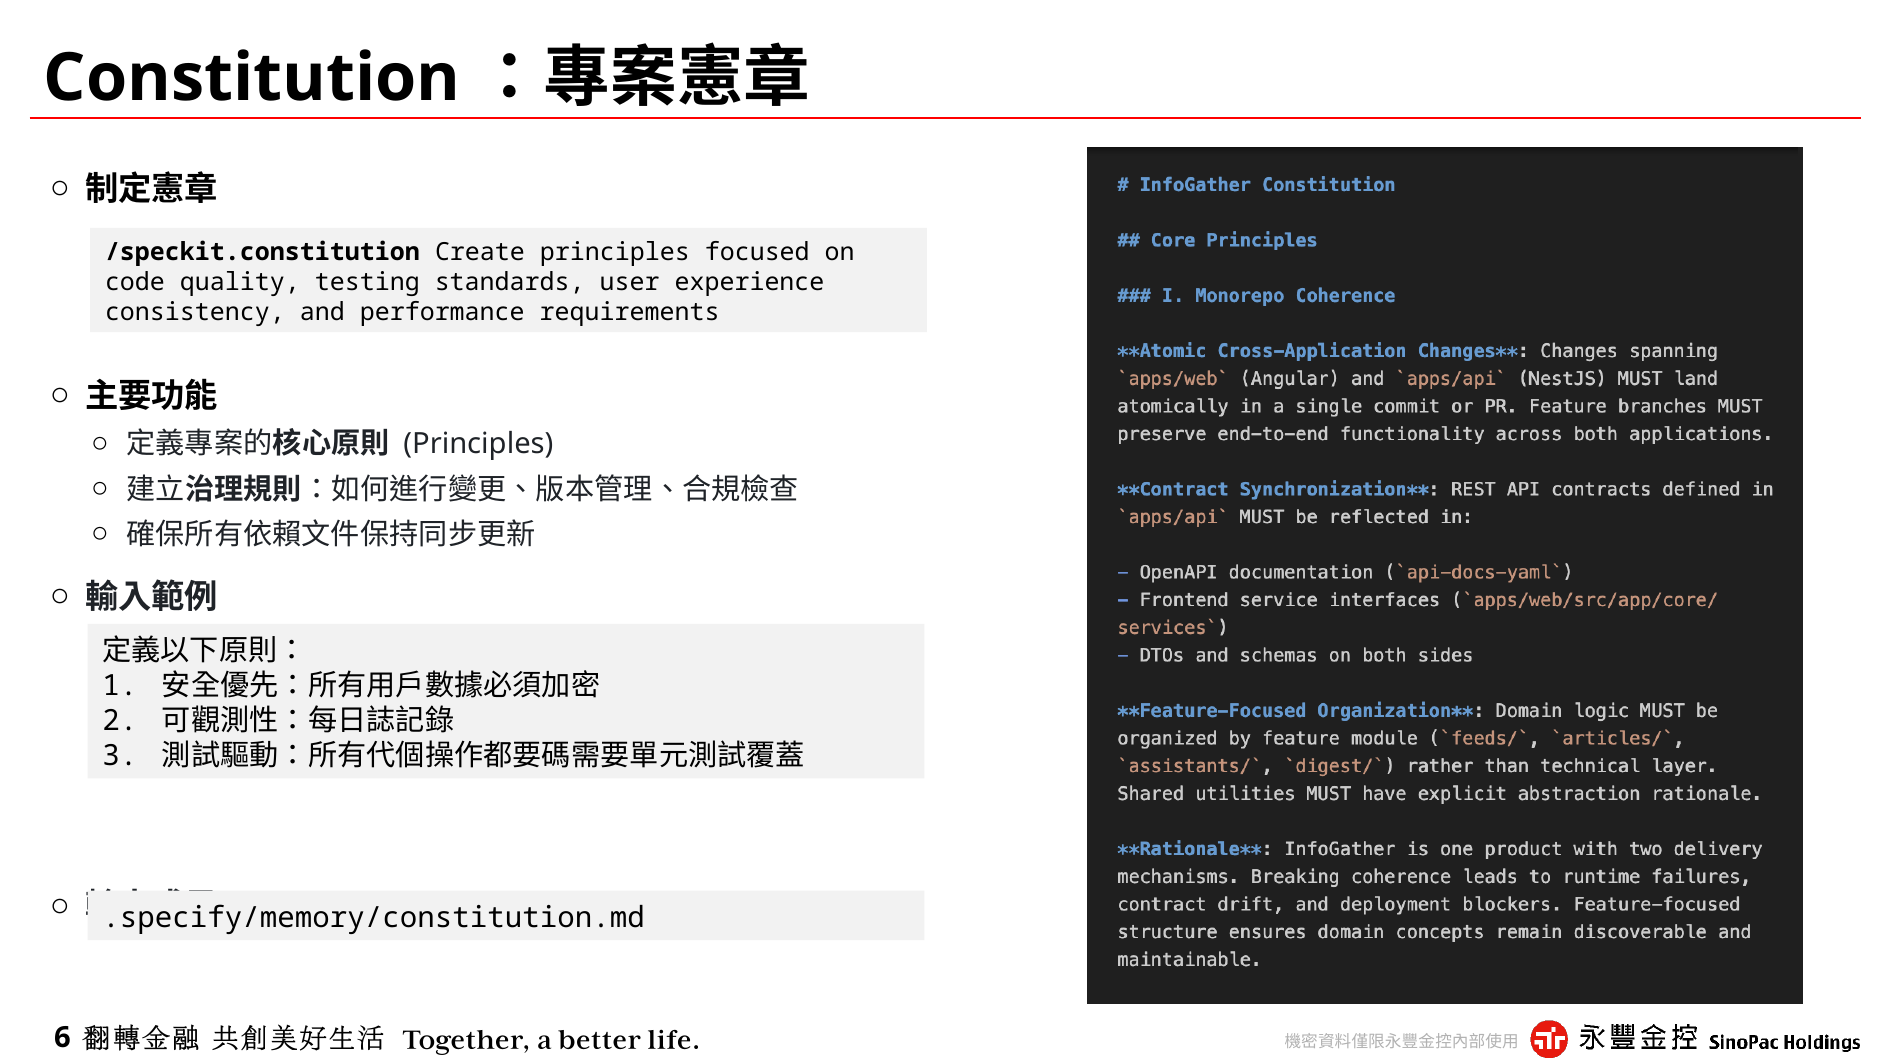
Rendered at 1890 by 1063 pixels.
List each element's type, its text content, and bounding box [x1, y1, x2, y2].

text_box /speckit.constitution Create principles focused on code quality, testing standards, user experience consistency, and performance requirements [90, 227, 927, 333]
list 制定憲章 主要功能 定義專案的核心原則 (Principles) 建立治理規則：如何進行變更、版本管理、合規檢查 確保所有依賴文件保持同步更新 輸入範例 輸出成果 [29, 147, 927, 1004]
text_box 定義以下原則： 1. 安全優先：所有用戶數據必須加密 2. 可觀測性：每日誌記錄 3. 測試驅動：所有代個操作都要碼需要單元測試覆蓋 [87, 623, 925, 779]
picture [1087, 147, 1803, 1005]
title Constitution：專案憲章 [29, 29, 1861, 118]
text_box .specify/memory/constitution.md [87, 890, 925, 941]
picture [1529, 1019, 1861, 1059]
picture [28, 981, 752, 1063]
